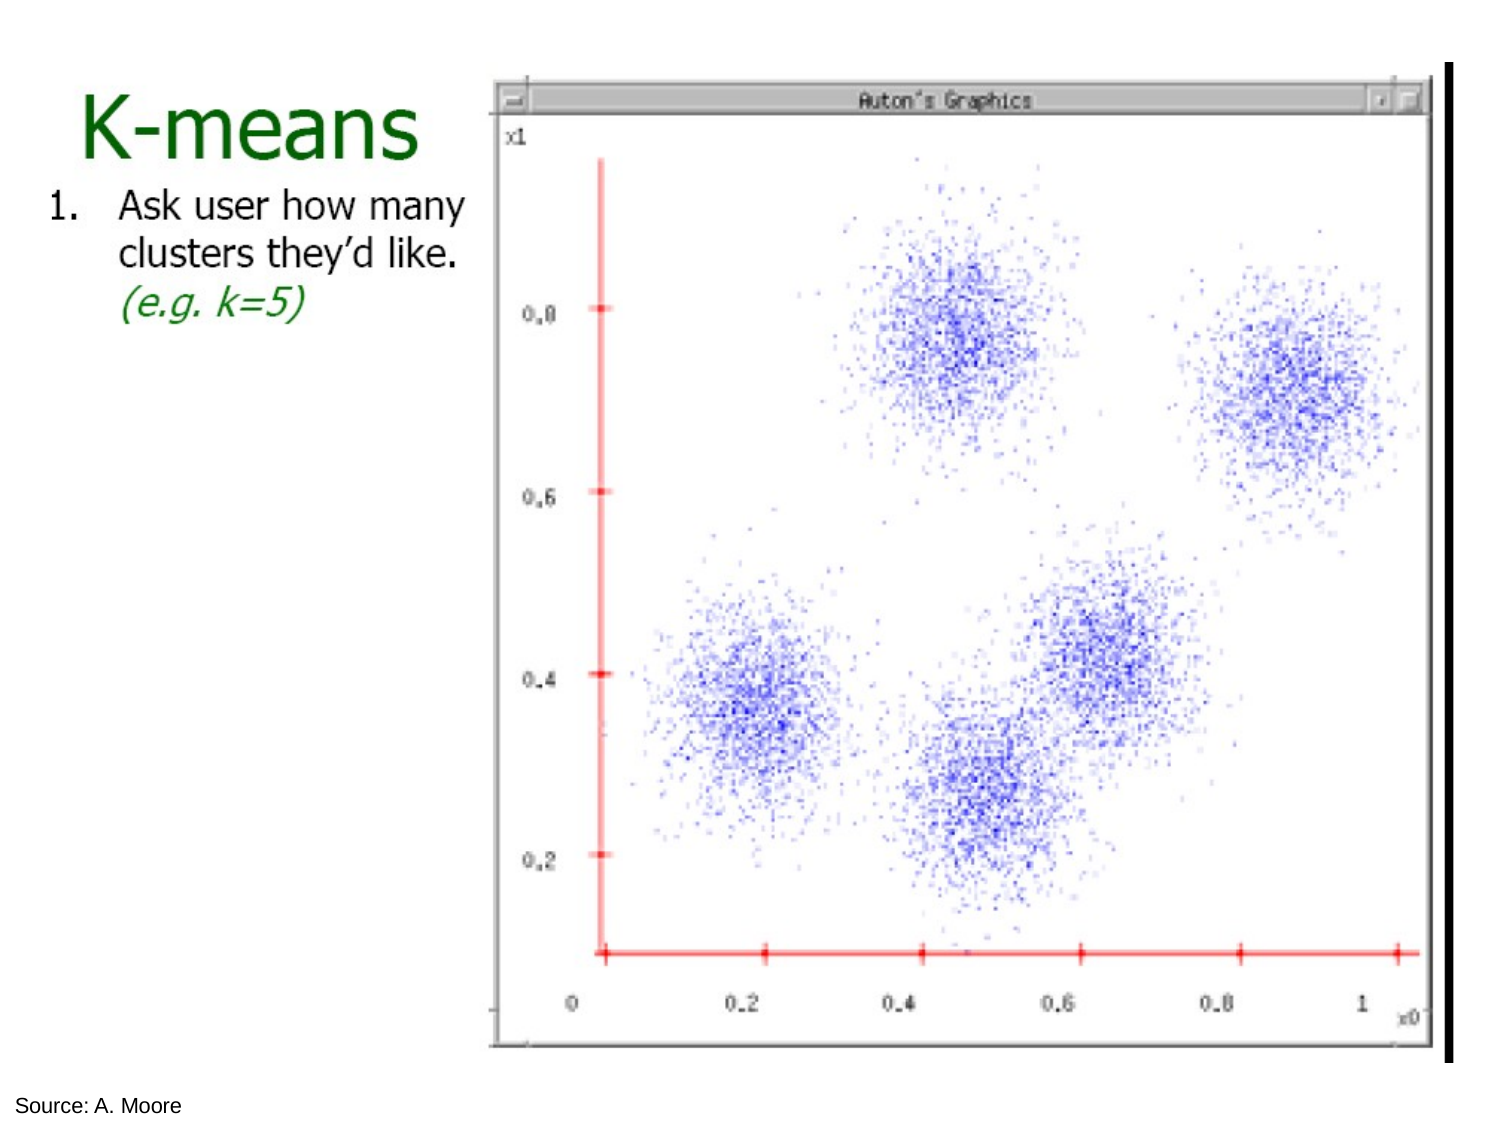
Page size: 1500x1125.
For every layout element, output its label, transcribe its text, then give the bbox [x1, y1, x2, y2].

text_box Source: A. Moore [12, 1091, 188, 1119]
text_box [51, 62, 1454, 1063]
